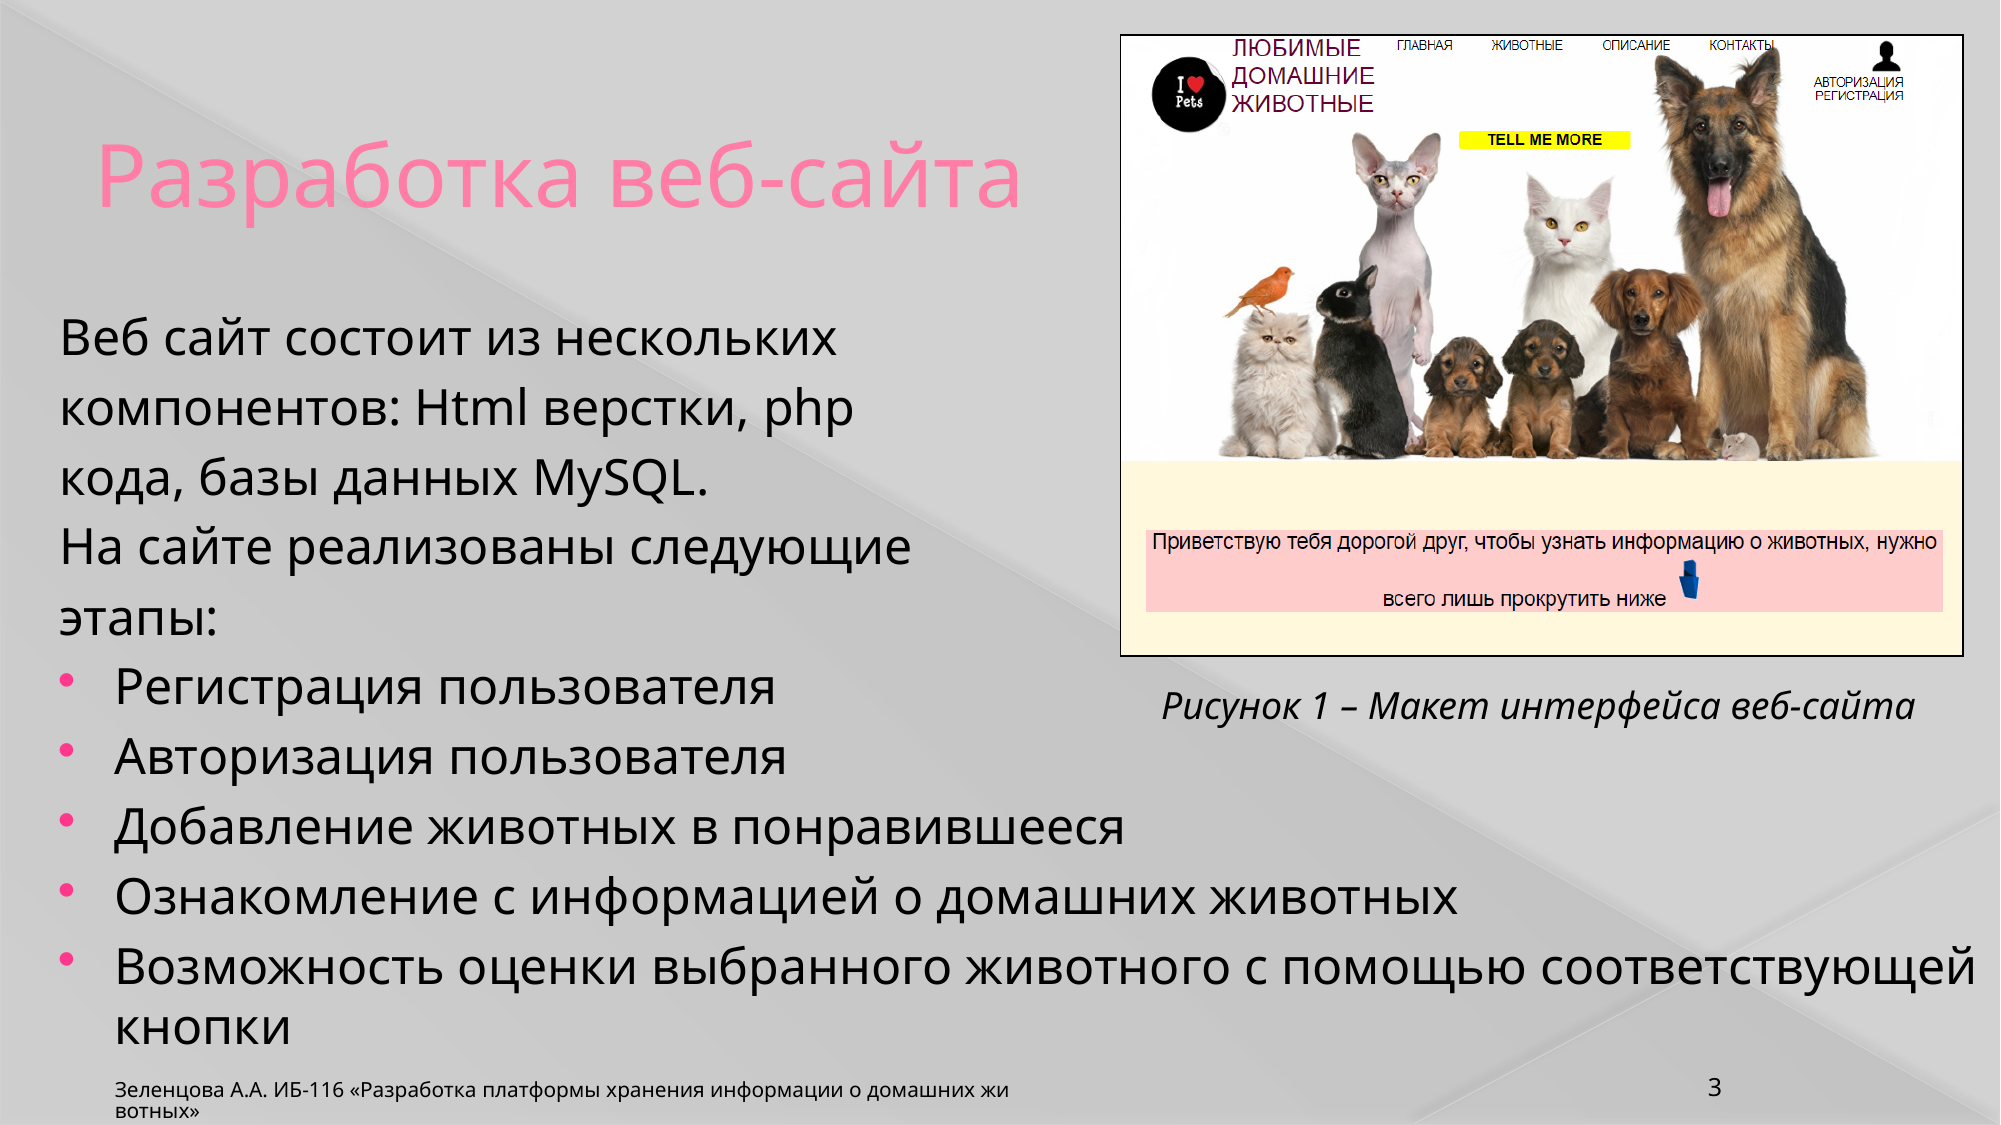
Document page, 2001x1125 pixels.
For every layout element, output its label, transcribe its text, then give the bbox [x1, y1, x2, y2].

title Разработка веб-сайта [0, 57, 1111, 288]
list Веб сайт состоит из нескольких компонентов: Html верстки, php кода, базы данных MySQL. На сайте реализованы следующие этапы: Регистрация пользователя Авторизация пользователя Добавление животных в понравившееся Ознакомление с информацией о домашних животных Возможность оценки выбранного животного с помощью соответствующей кнопки [35, 297, 2000, 1065]
picture [1121, 35, 1963, 656]
footer Зеленцова А.А. ИБ-116 «Разработка платформы хранения информации о домашних животных» [99, 1063, 1032, 1113]
text_box Рисунок 1 – Макет интерфейса веб-сайта [1146, 674, 1932, 735]
slide_number 3 [1659, 1063, 1770, 1113]
